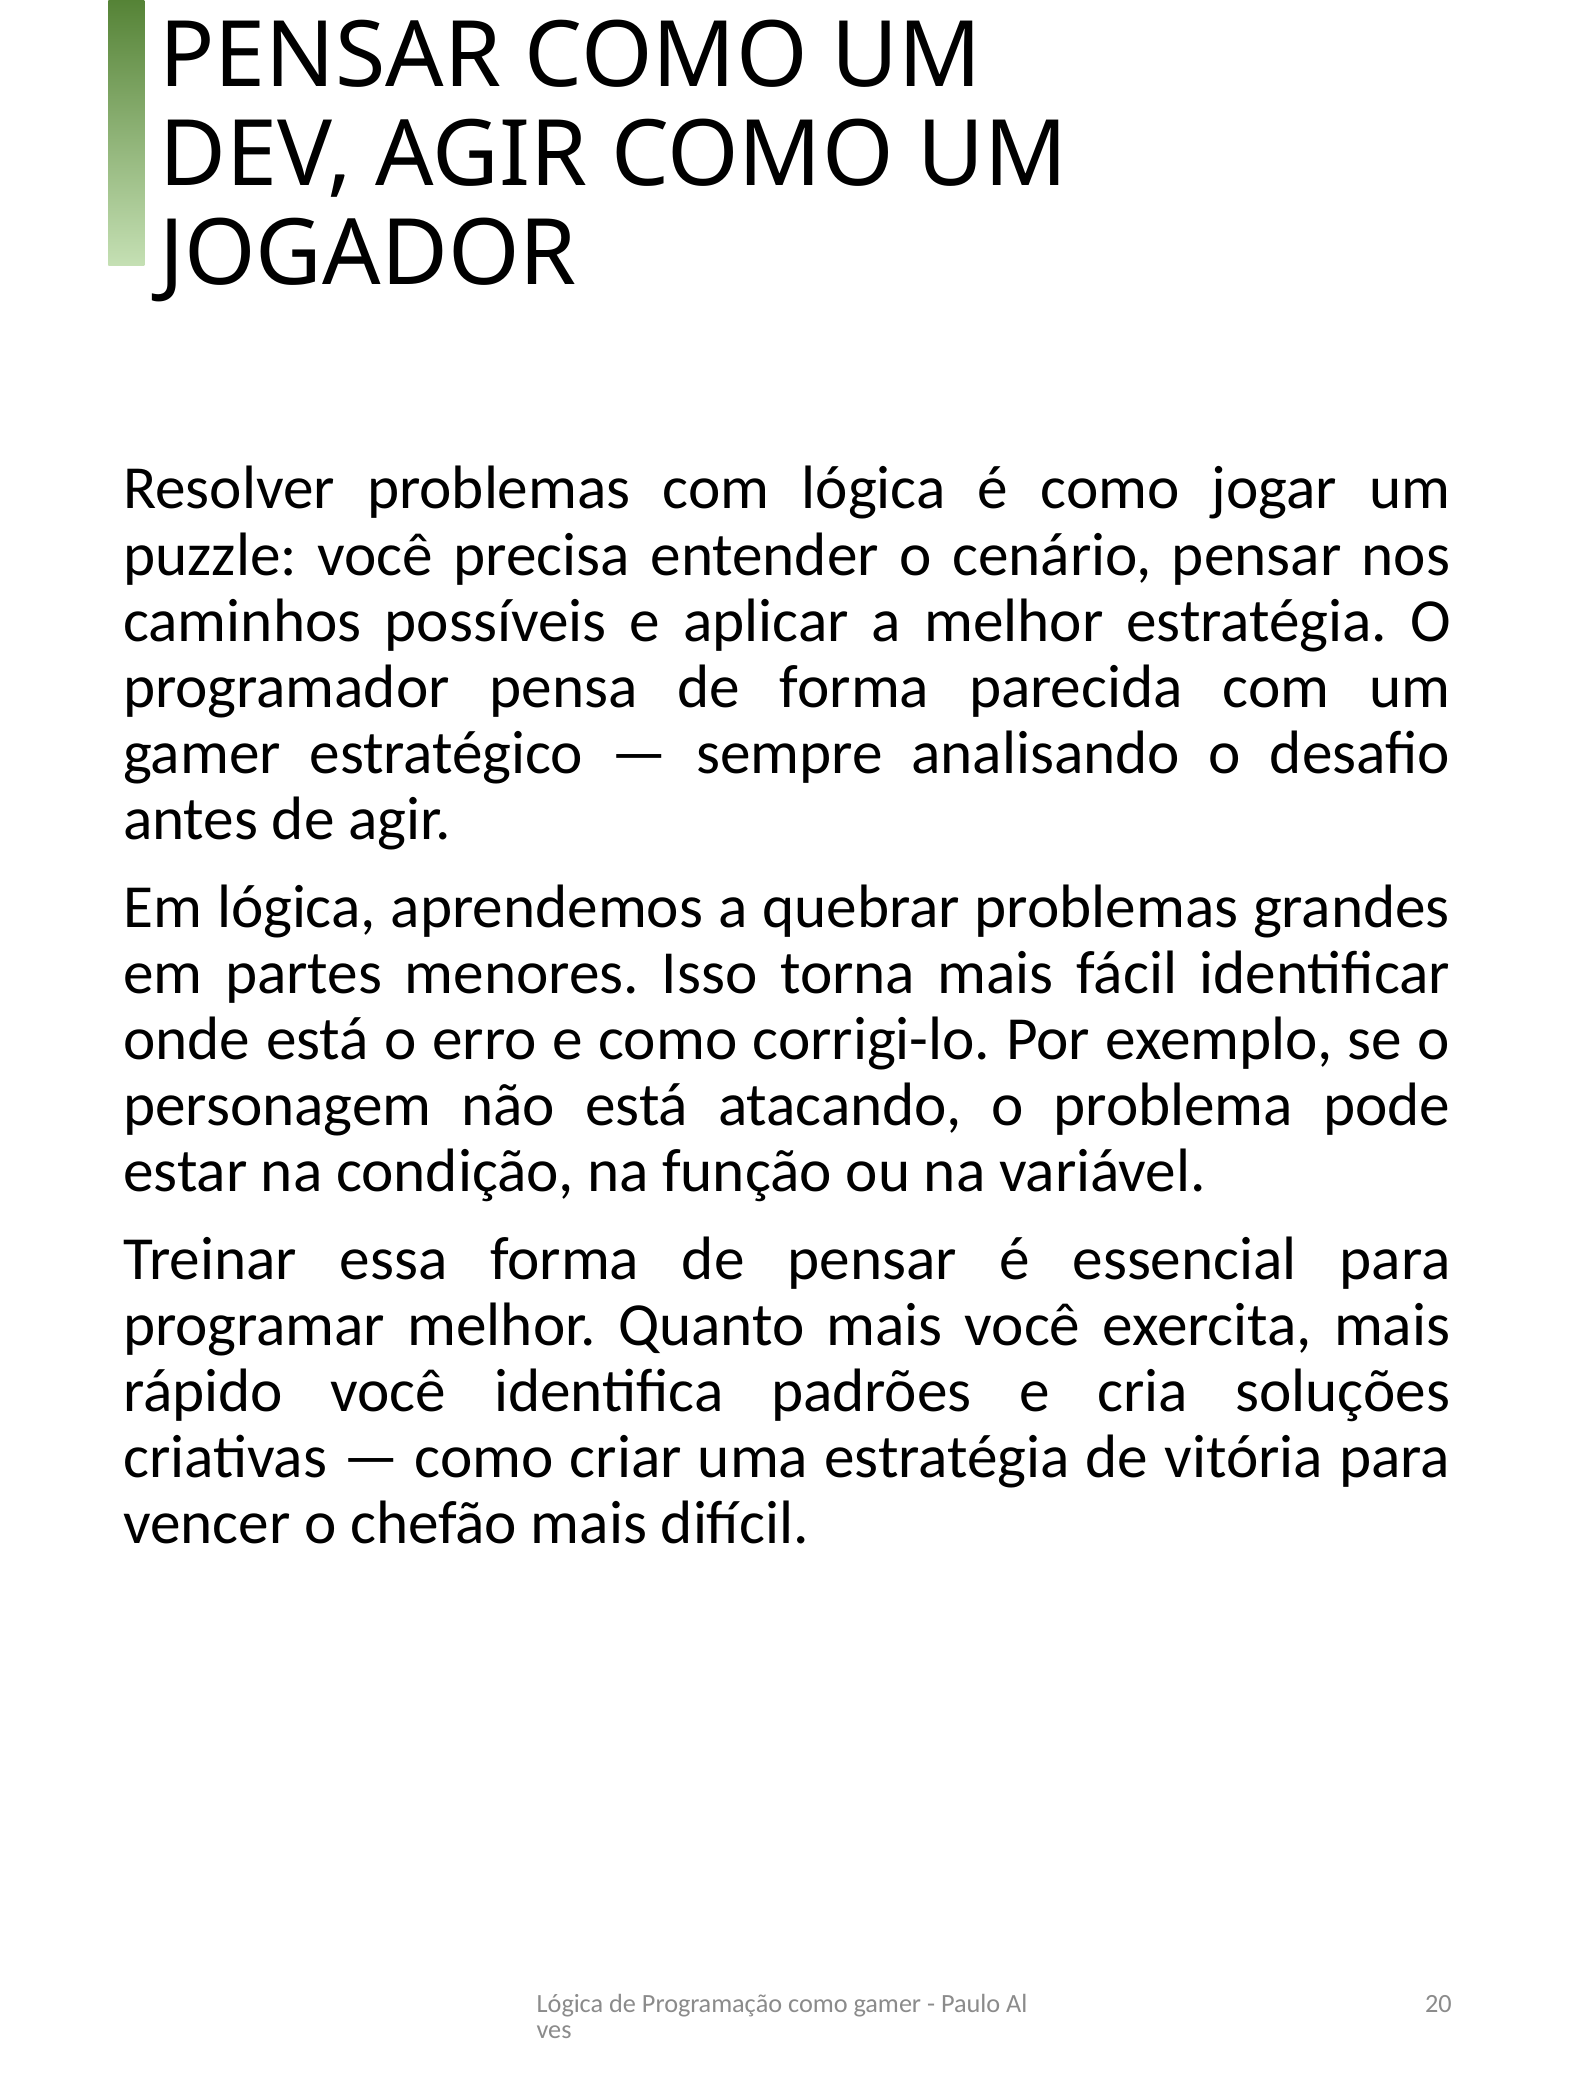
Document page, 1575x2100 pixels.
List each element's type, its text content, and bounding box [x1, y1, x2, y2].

title PENSAR COMO UM DEV, AGIR COMO UM JOGADOR [145, 45, 1157, 266]
slide_number 20 [1112, 1946, 1467, 2059]
footer Lógica de Programação como gamer - Paulo Alves [521, 1946, 1054, 2059]
text_box [107, 0, 145, 267]
list Resolver problemas com lógica é como jogar um puzzle: você precisa entender o cenário, pensar nos caminhos possíveis e aplicar a melhor estratégia. O programador pensa de forma parecida com um gamer estratégico — sempre analisando o desafio antes de agir. Em lógica, aprendemos a quebrar problemas grandes em partes menores. Isso torna mais fácil identificar onde está o erro e como corrigi-lo. Por exemplo, se o personagem não está atacando, o problema pode estar na condição, na função ou na variável. Treinar essa forma de pensar é essencial para programar melhor. Quanto mais você exercita, mais rápido você identifica padrões e cria soluções criativas — como criar uma estratégia de vitória para vencer o chefão mais difícil. [108, 448, 1467, 1781]
